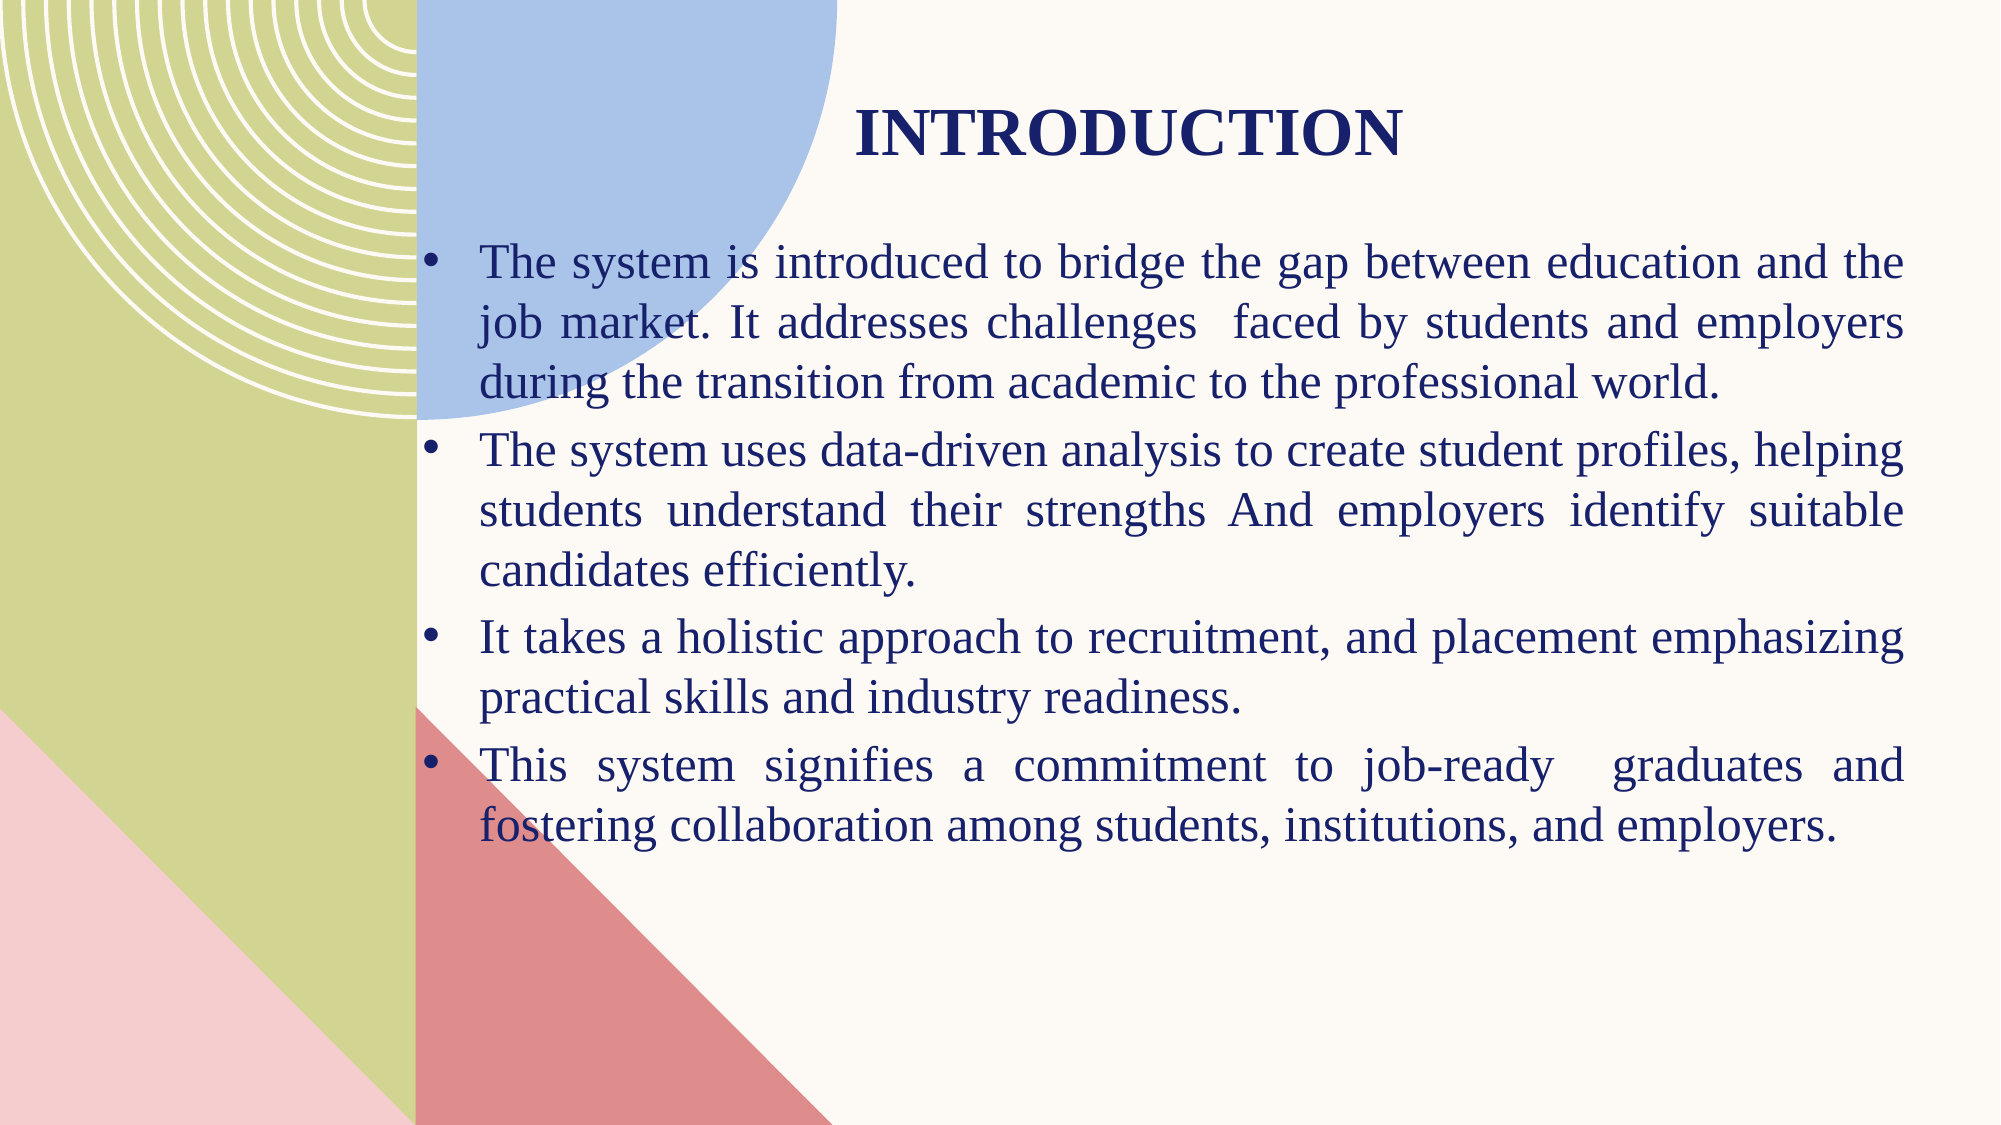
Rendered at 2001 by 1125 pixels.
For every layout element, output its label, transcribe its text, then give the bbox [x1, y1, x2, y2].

title INTRODUCTION [854, 57, 1669, 169]
text_box The system is introduced to bridge the gap between education and the job market. It addresses challenges faced by students and employers during the transition from academic to the professional world. The system uses data-driven analysis to create student profiles, helping students understand their strengths And employers identify suitable candidates efficiently. It takes a holistic approach to recruitment, and placement emphasizing practical skills and industry readiness. This system signifies a commitment to job-ready graduates and fostering collaboration among students, institutions, and employers. [407, 221, 1921, 1069]
